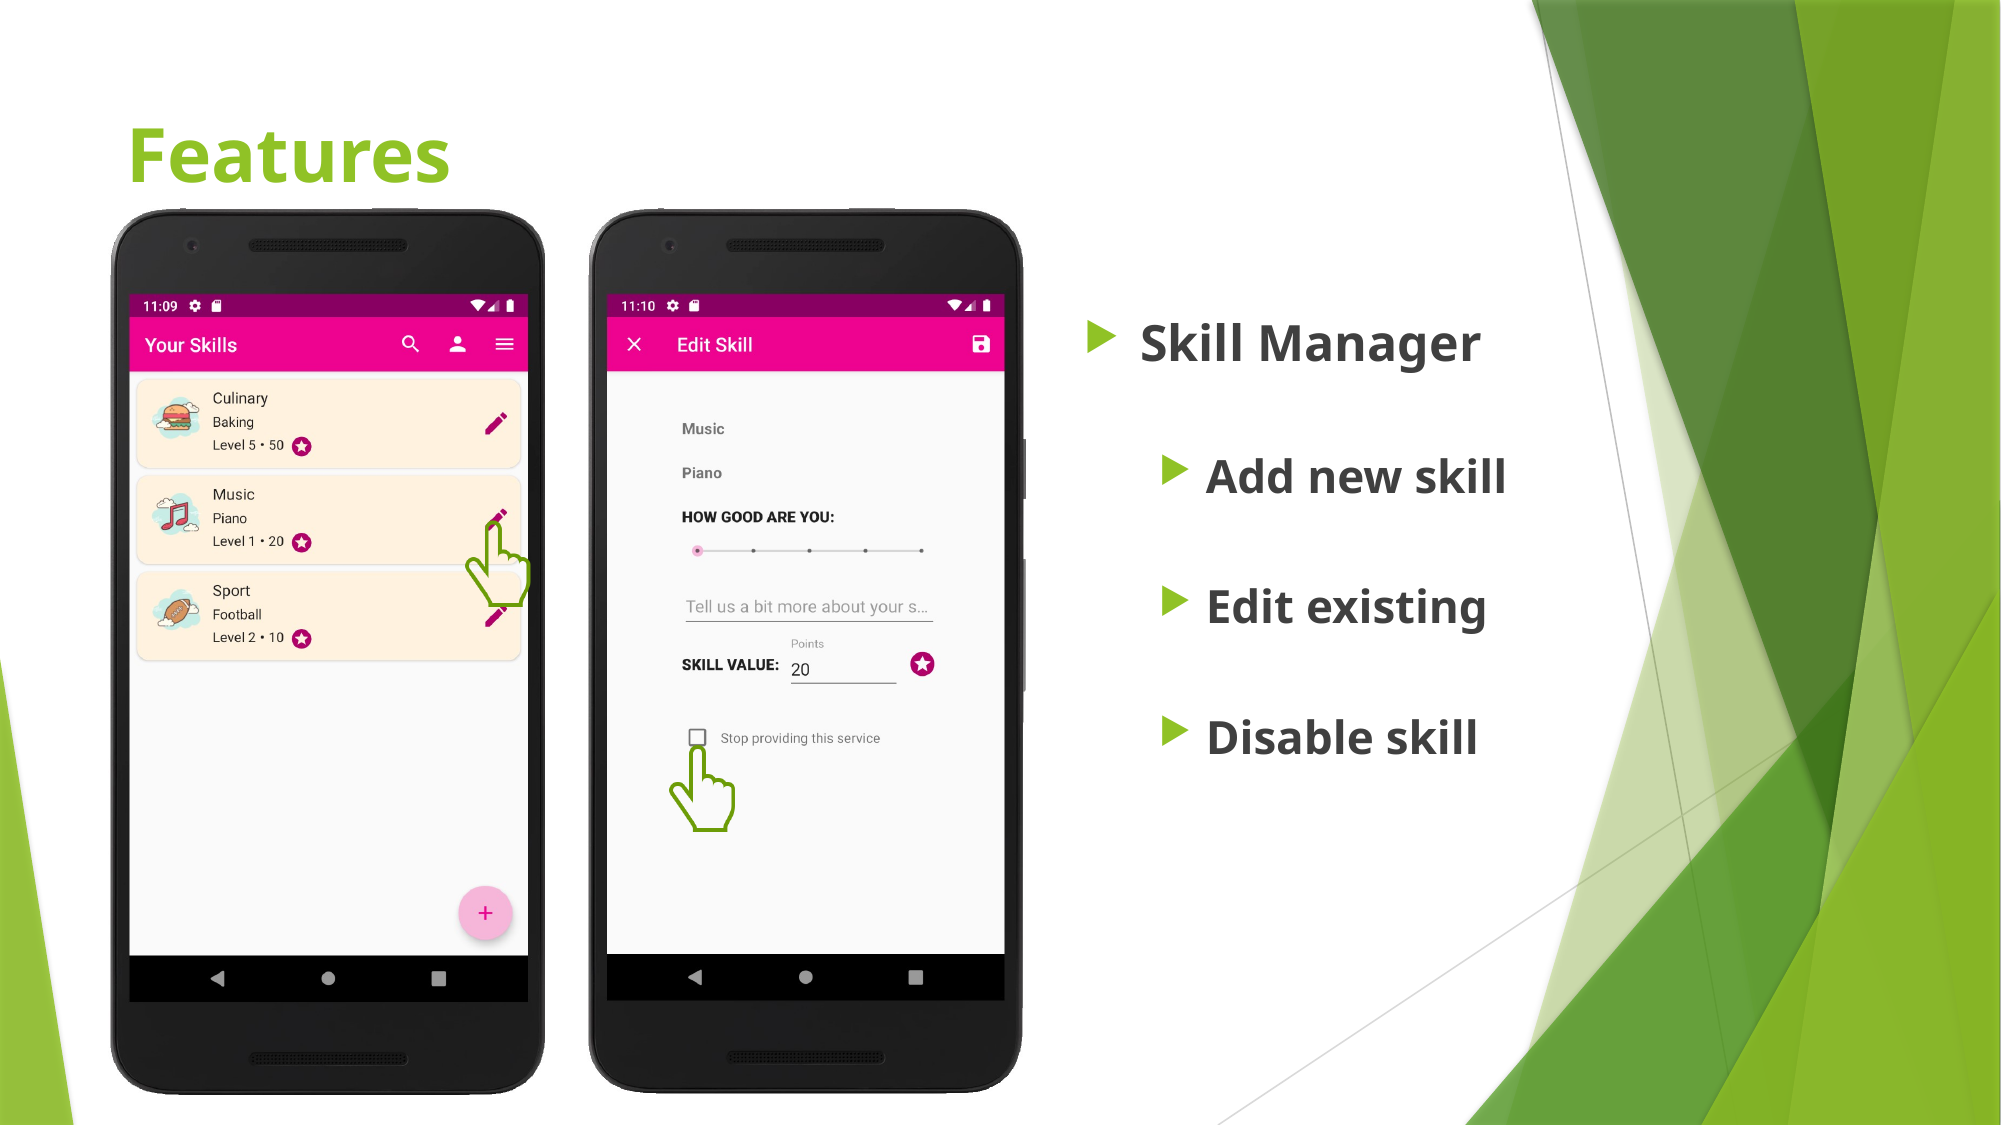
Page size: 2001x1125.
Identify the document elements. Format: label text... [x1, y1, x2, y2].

picture [108, 207, 545, 1095]
title Features [111, 99, 1522, 317]
picture [587, 207, 1027, 1095]
list Skill Manager Add new skill Edit existing Disable skill [1068, 244, 1579, 1037]
